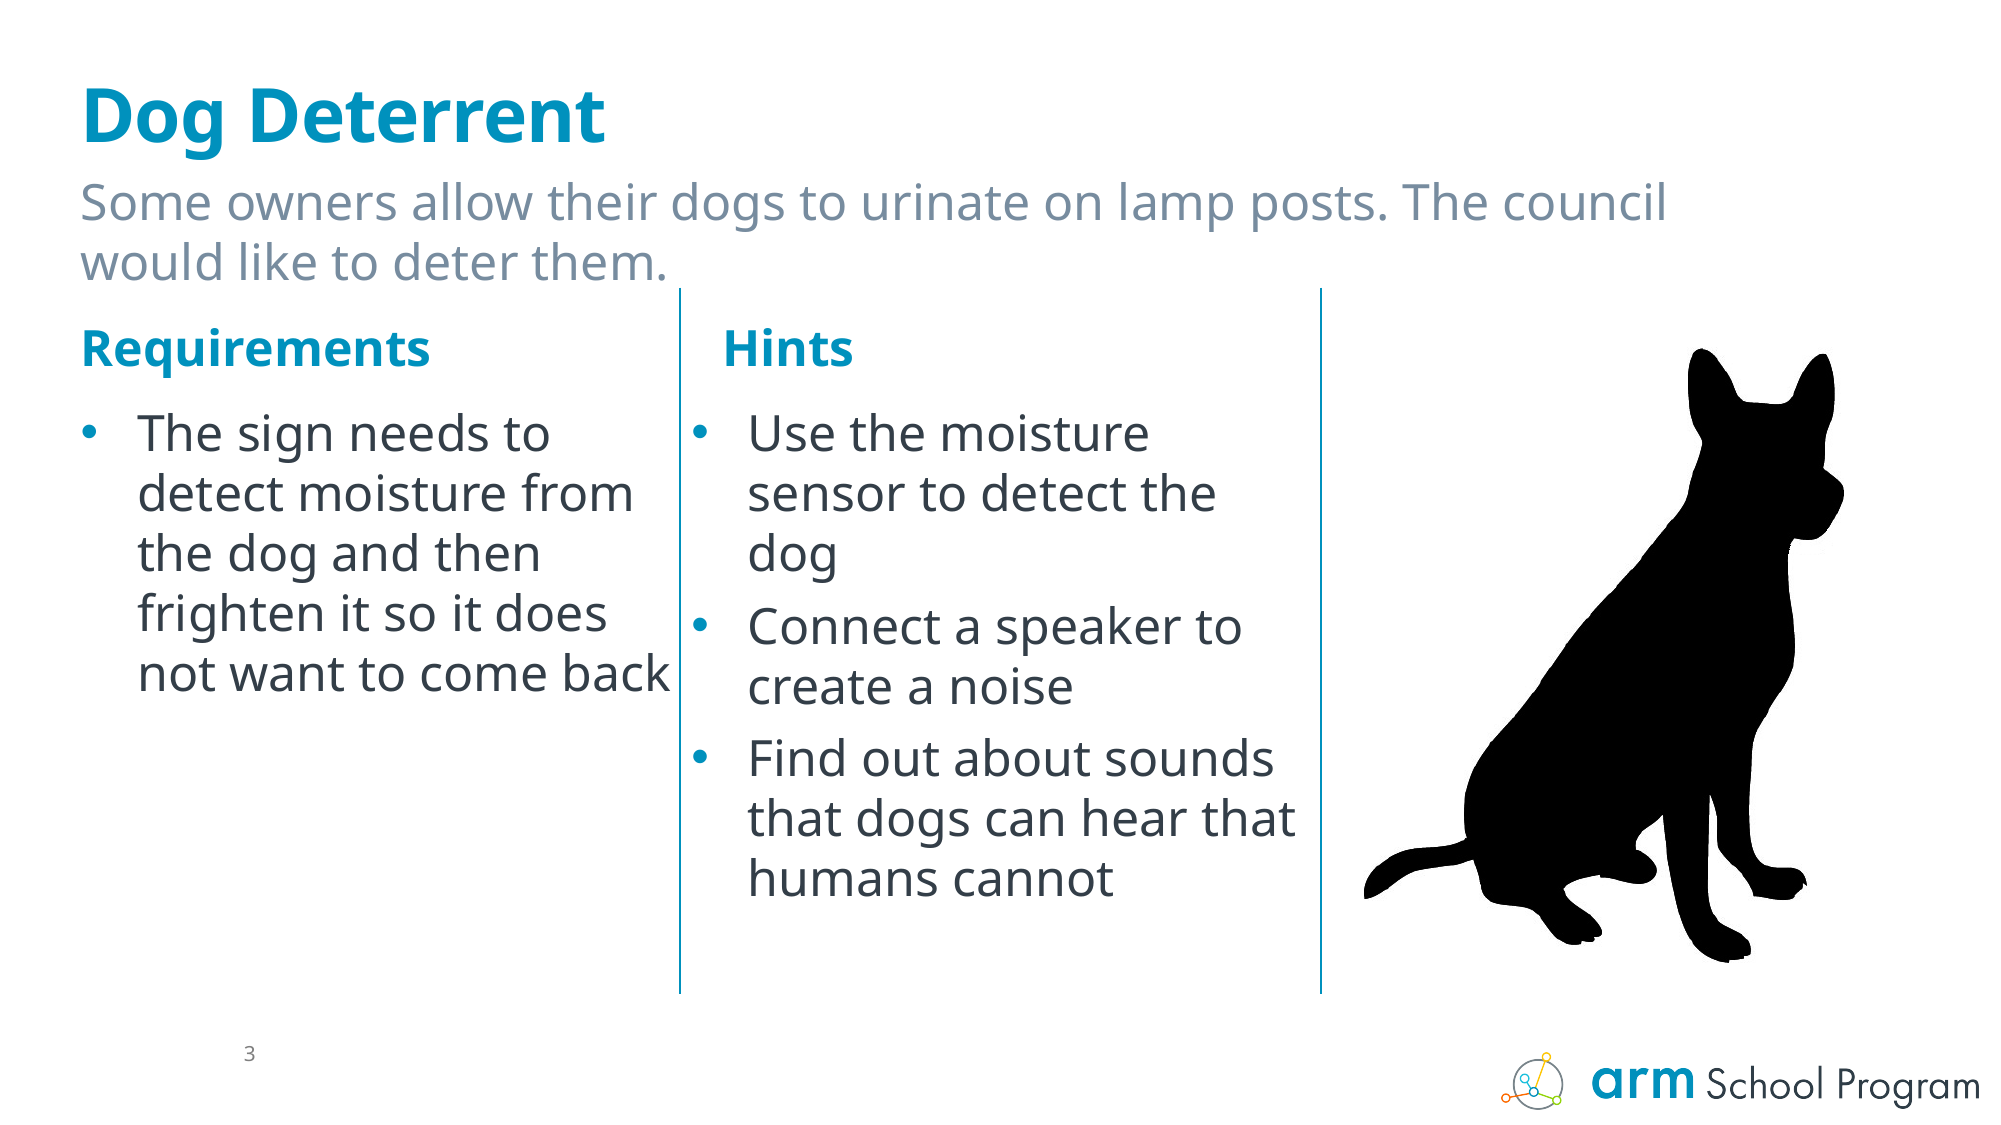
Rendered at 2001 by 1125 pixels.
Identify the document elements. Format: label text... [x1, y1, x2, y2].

picture [1363, 347, 1844, 964]
list The sign needs to detect moisture from the dog and then frighten it so it does not want to come back [80, 401, 674, 994]
list Use the moisture sensor to detect the dog Connect a speaker to create a noise Find out about sounds that dogs can hear that humans cannot [691, 401, 1312, 994]
list Requirements [80, 285, 632, 378]
list Some owners allow their dogs to urinate on lamp posts. The council would like to deter them. [80, 170, 1732, 281]
picture [1501, 1052, 1979, 1110]
title Dog Deterrent [80, 48, 1915, 158]
list Hints [722, 285, 1274, 378]
